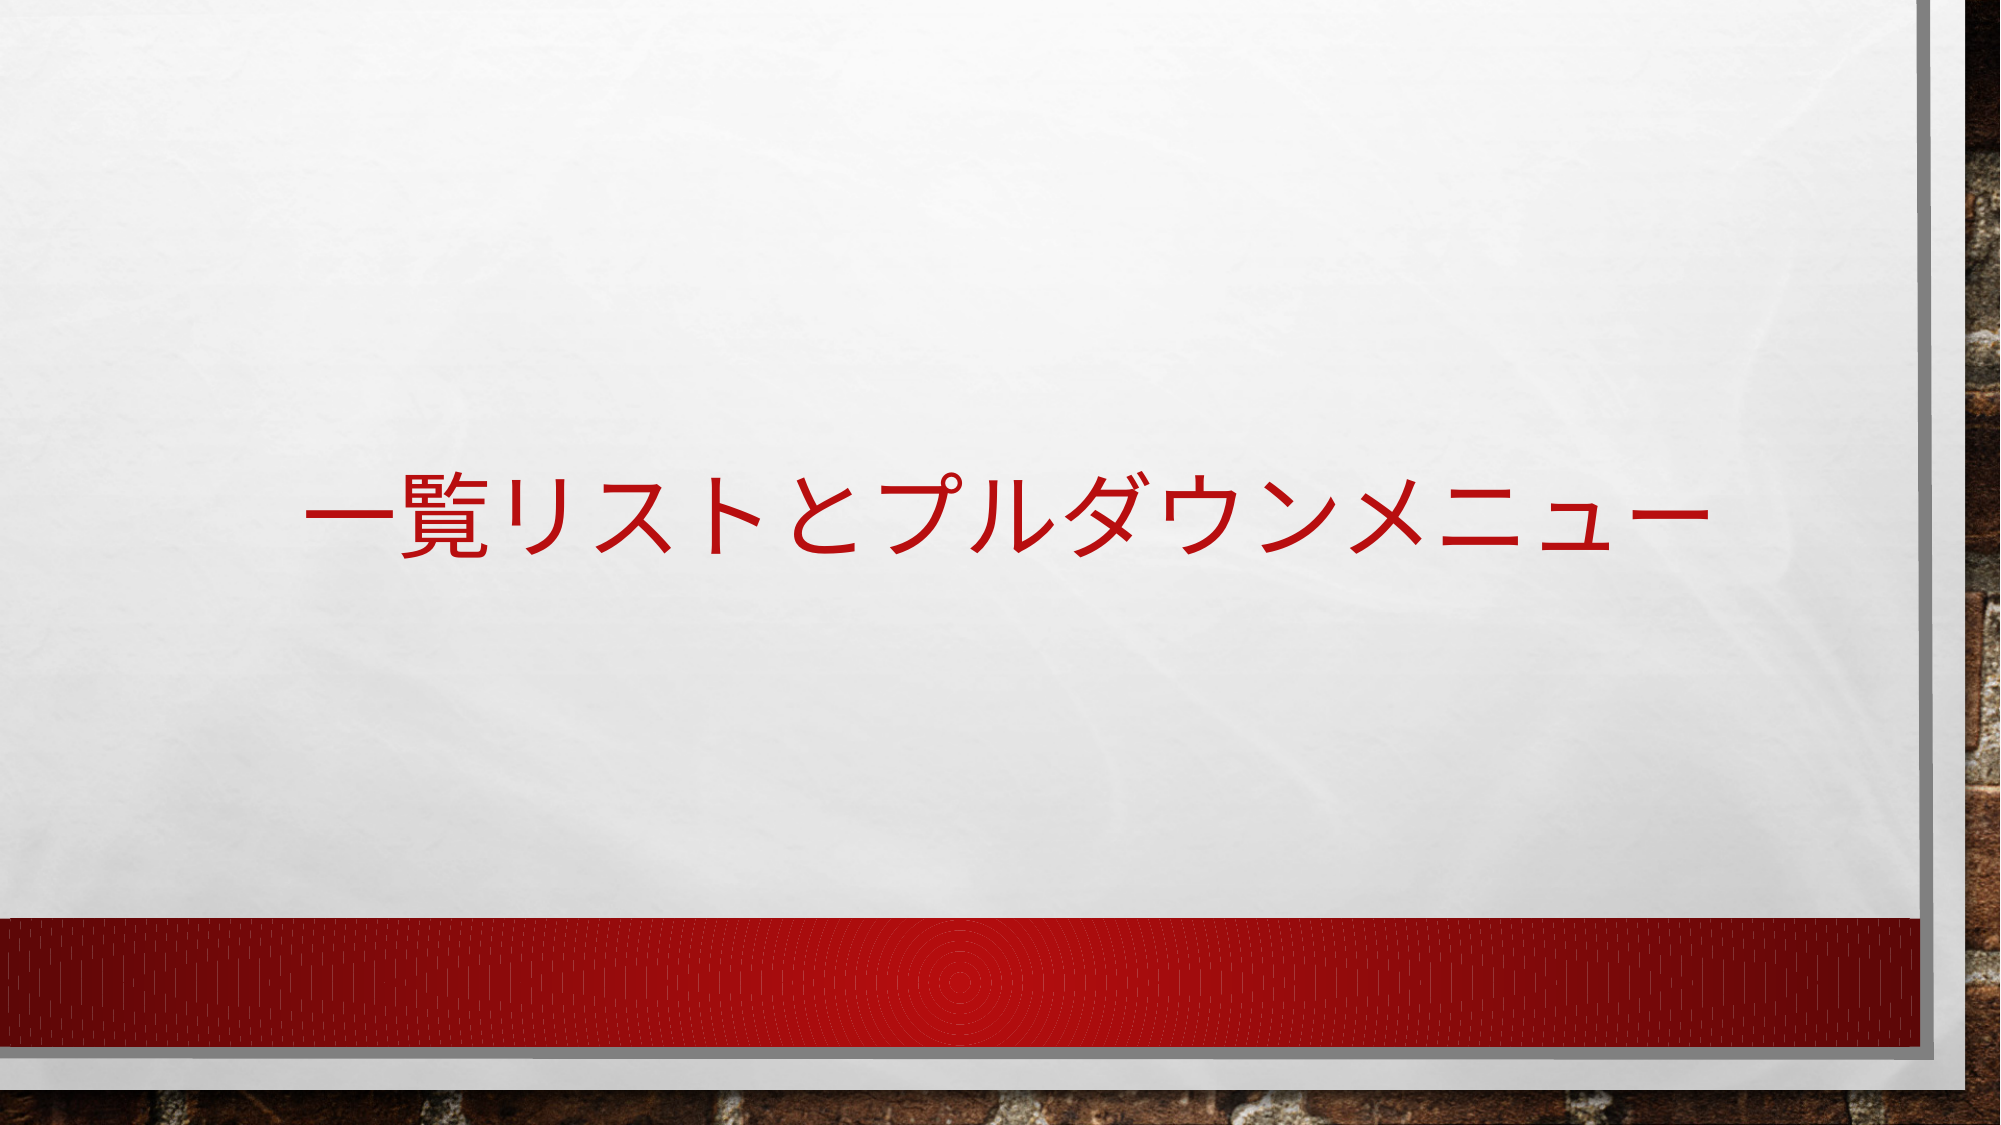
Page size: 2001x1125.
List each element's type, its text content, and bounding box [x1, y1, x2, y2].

picture [0, 0, 2000, 1125]
title 一覧リストとプルダウンメニュー [157, 426, 1864, 616]
